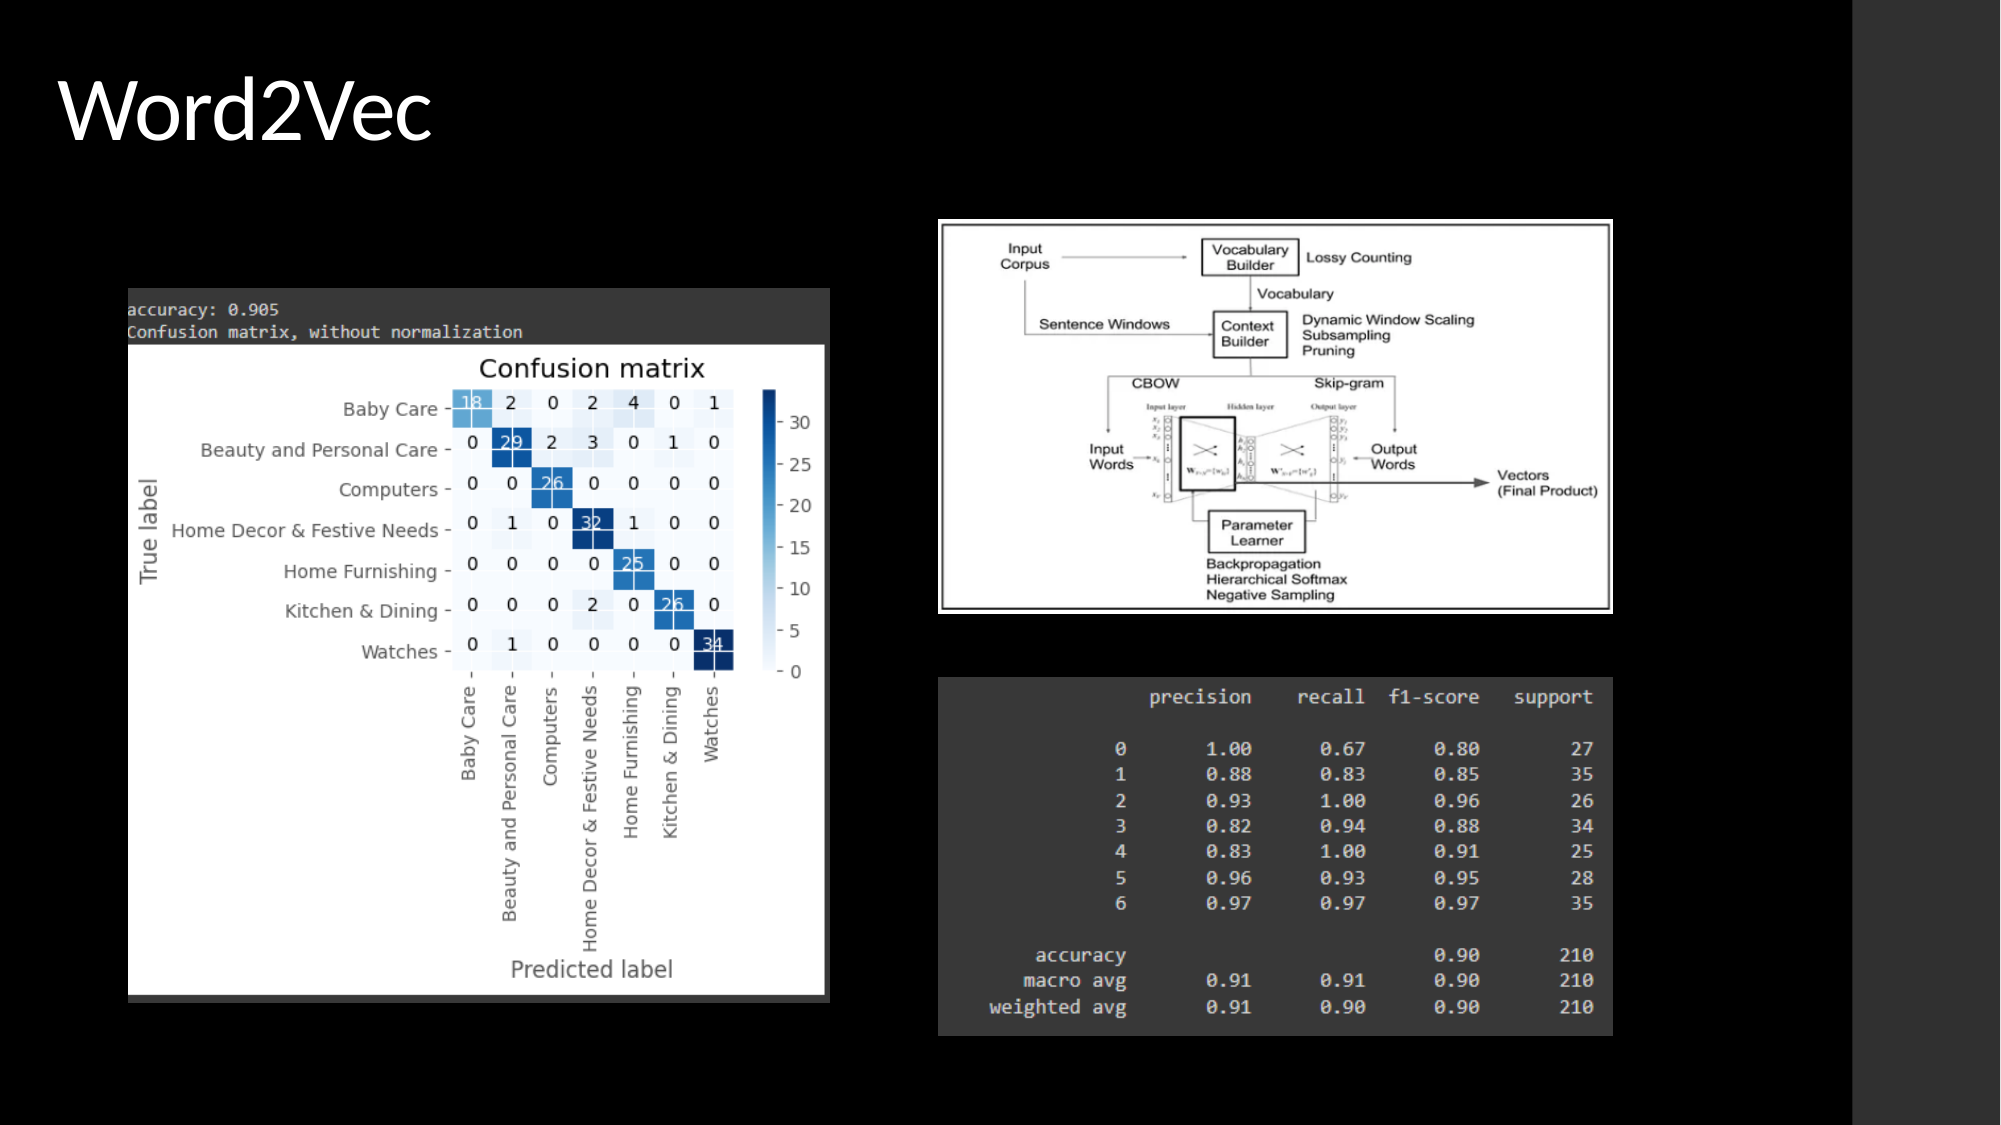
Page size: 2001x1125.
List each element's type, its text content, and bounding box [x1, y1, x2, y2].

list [938, 677, 1613, 1036]
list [128, 288, 830, 1003]
picture [938, 219, 1613, 615]
title Word2Vec [42, 53, 1793, 271]
